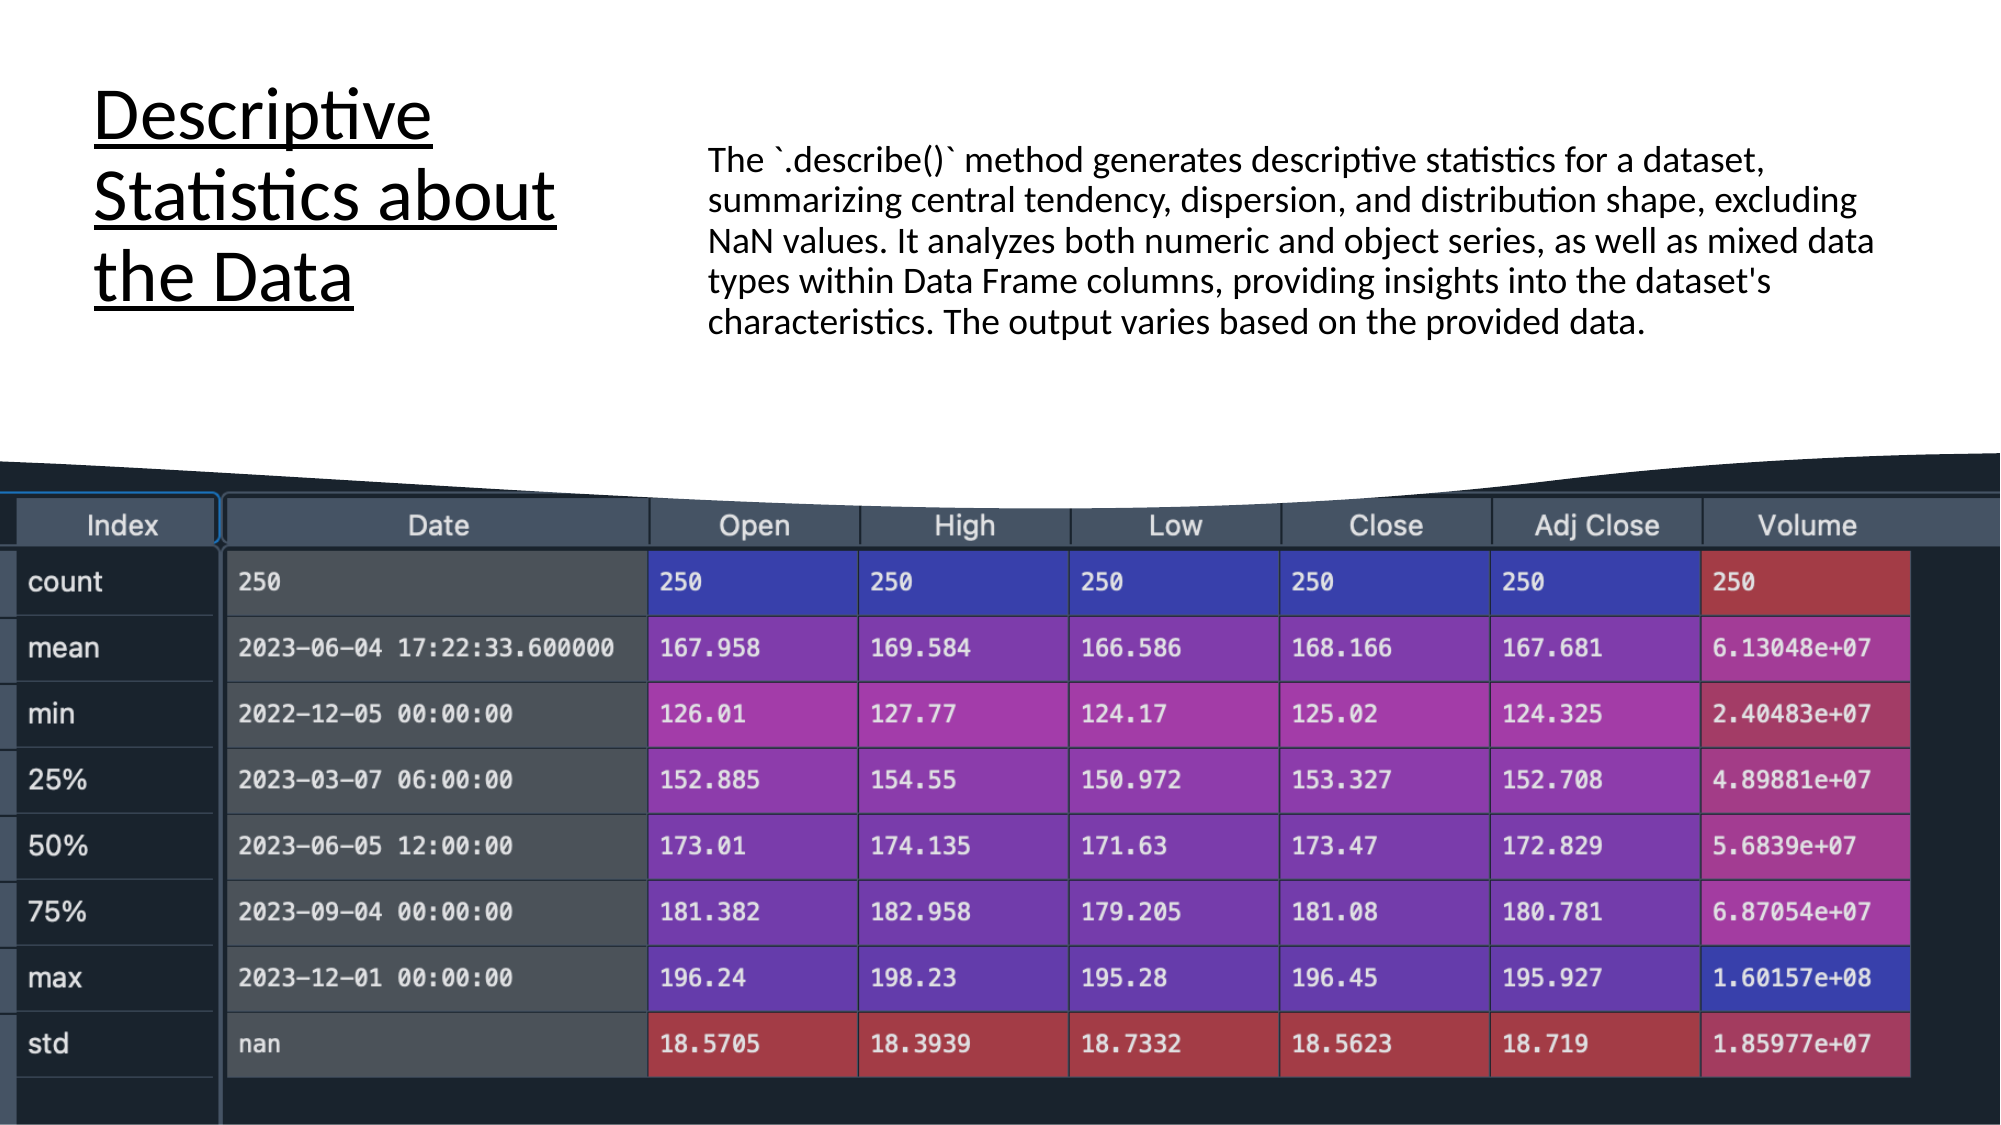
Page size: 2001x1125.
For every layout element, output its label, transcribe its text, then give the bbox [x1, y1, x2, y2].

picture [0, 453, 2000, 1125]
title Descriptive Statistics about the Data [78, 53, 619, 429]
list The `.describe()` method generates descriptive statistics for a dataset, summarizing central tendency, dispersion, and distribution shape, excluding NaN values. It analyzes both numeric and object series, as well as mixed data types within Data Frame columns, providing insights into the dataset's characteristics. The output varies based on the provided data. [692, 53, 1921, 429]
